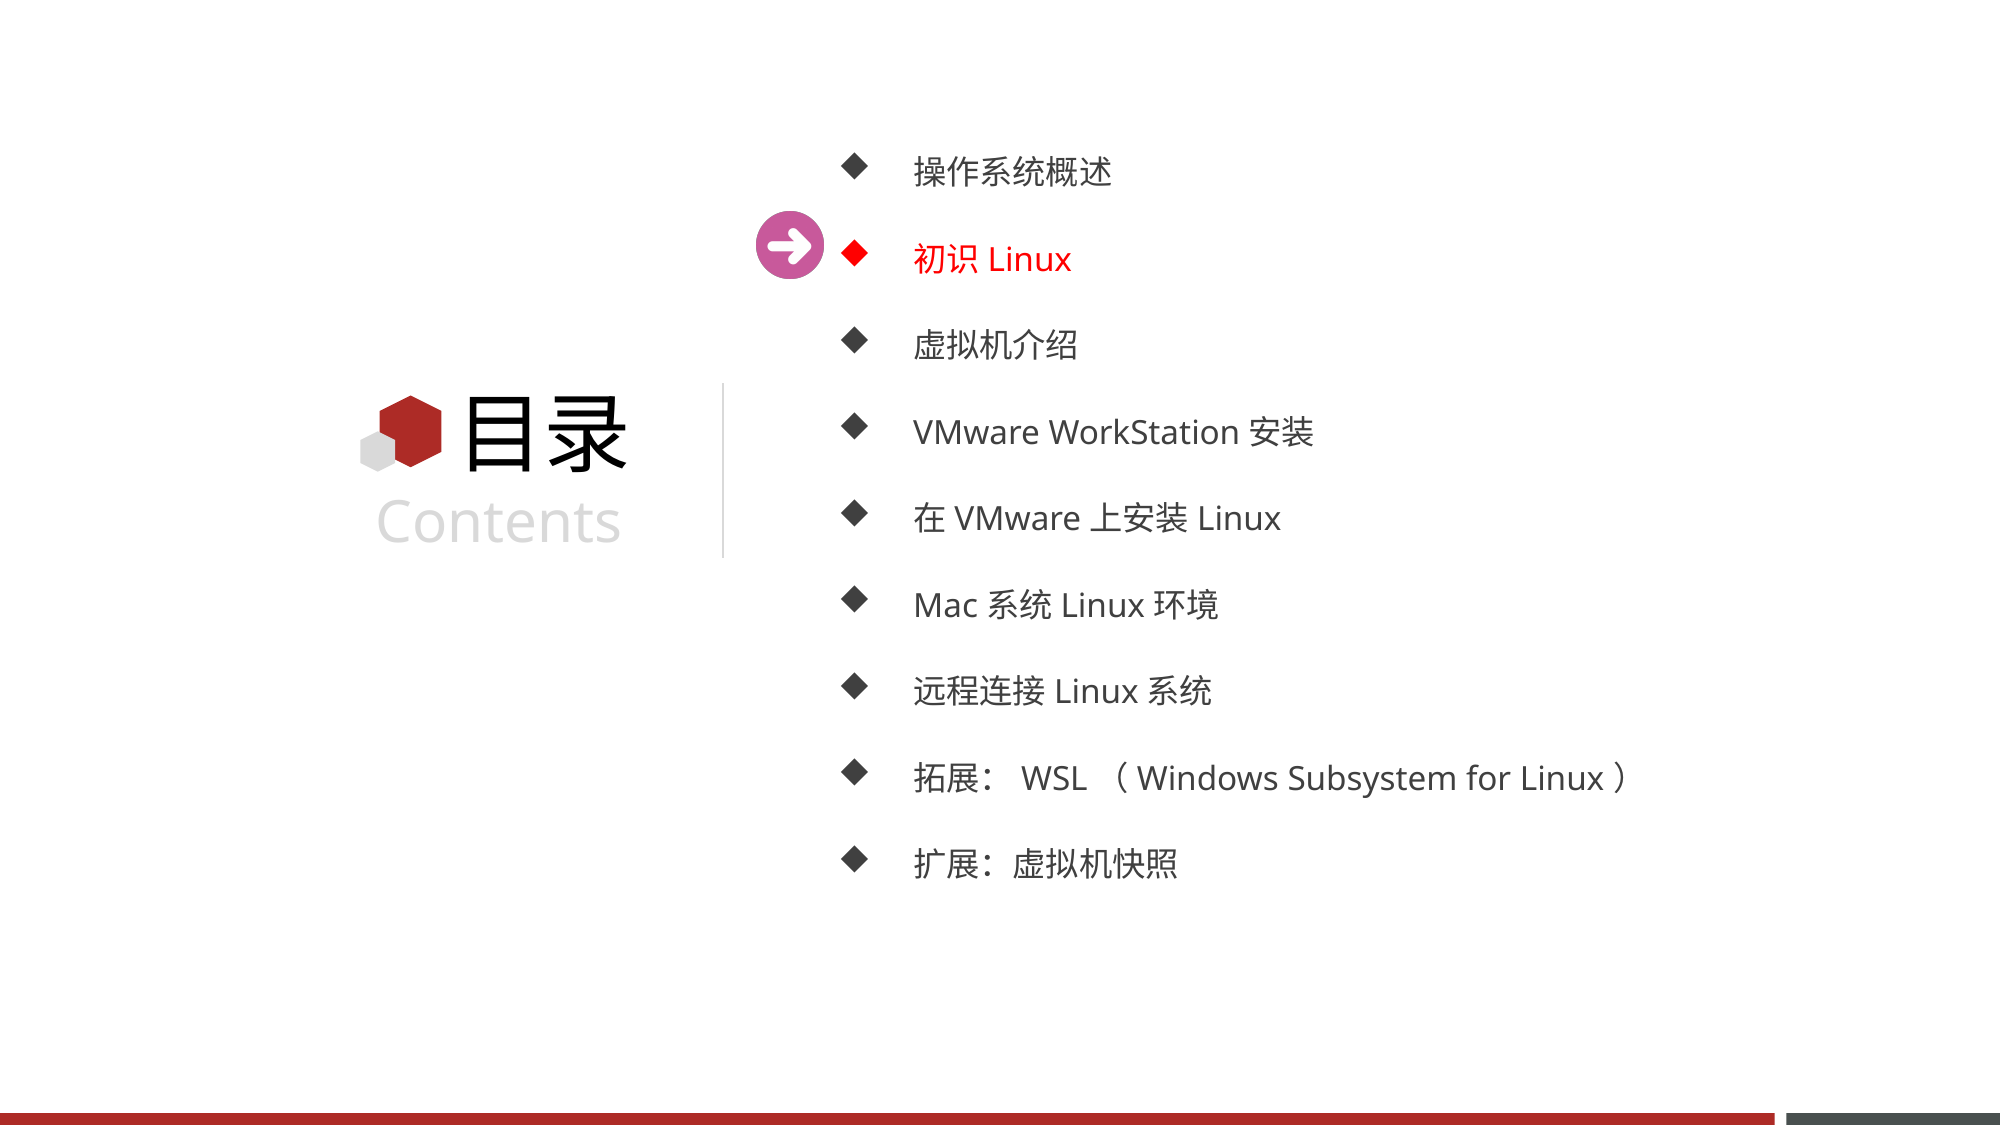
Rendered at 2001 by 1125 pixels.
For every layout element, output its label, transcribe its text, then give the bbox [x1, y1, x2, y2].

list 操作系统概述 初识Linux 虚拟机介绍 VMware WorkStation安装 在VMware上安装Linux Mac系统Linux环境 远程连接Linux系统 拓展：WSL（Windows Subsystem for Linux） 扩展：虚拟机快照 [823, 168, 1804, 826]
picture [755, 211, 824, 279]
